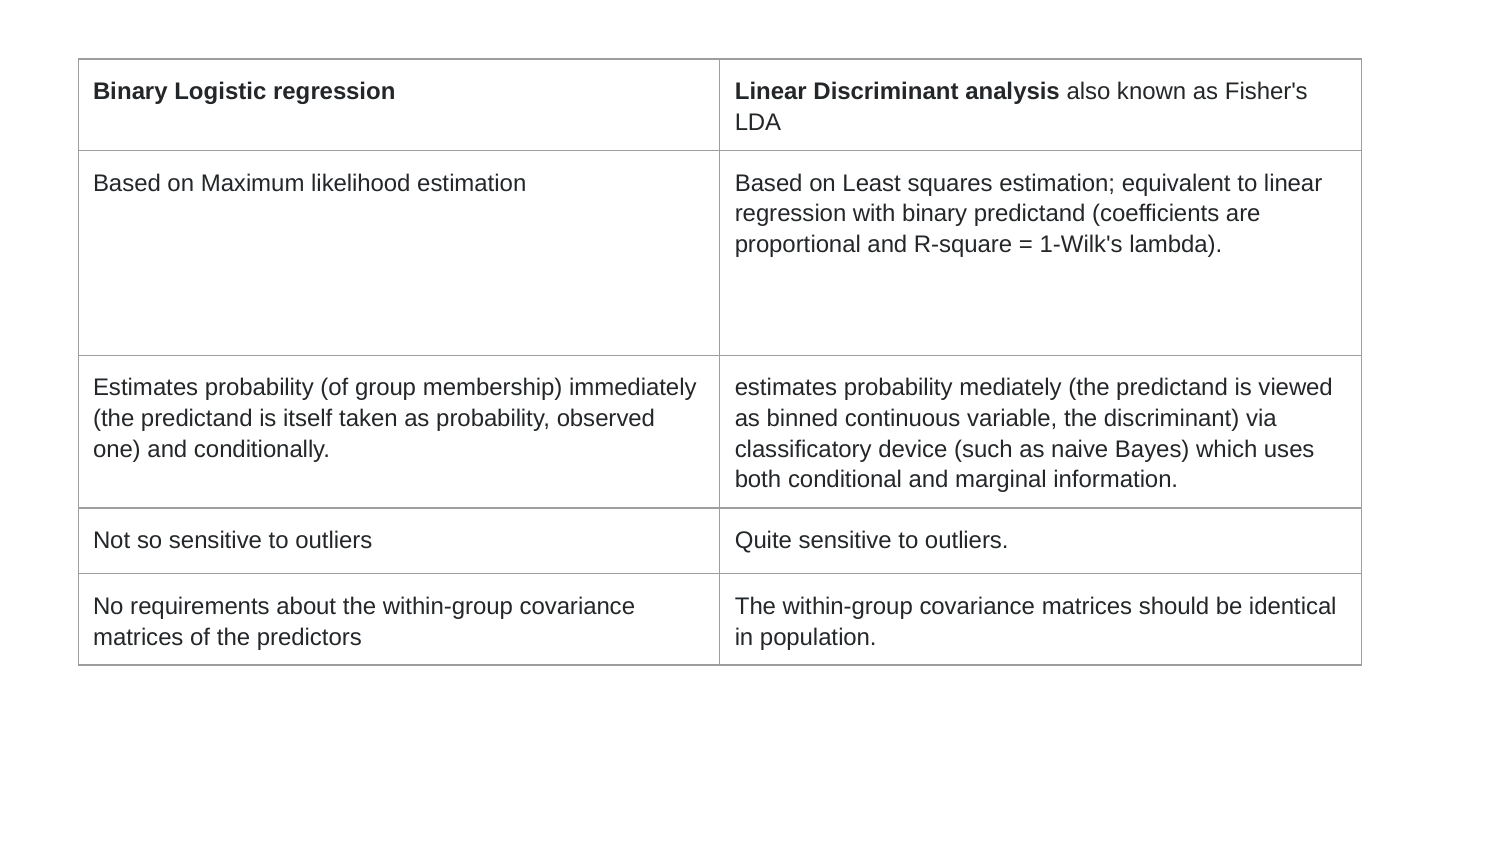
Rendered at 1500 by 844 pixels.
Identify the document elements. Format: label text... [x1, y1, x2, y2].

table_cell No requirements about the within-group covariance matrices of the predictors [79, 574, 719, 664]
table_cell Based on Least squares estimation; equivalent to linear regression with binary predictand (coefficients are proportional and R-square = 1-Wilk's lambda). [720, 151, 1361, 355]
table_cell Estimates probability (of group membership) immediately (the predictand is itself taken as probability, observed one) and conditionally. [79, 356, 719, 507]
table_cell The within-group covariance matrices should be identical in population. [720, 574, 1361, 664]
table_cell Quite sensitive to outliers. [720, 509, 1361, 573]
table_cell estimates probability mediately (the predictand is viewed as binned continuous variable, the discriminant) via classificatory device (such as naive Bayes) which uses both conditional and marginal information. [720, 356, 1361, 507]
table_cell Not so sensitive to outliers [79, 509, 719, 573]
table_header Linear Discriminant analysis also known as Fisher's LDA [720, 60, 1361, 150]
table_cell Based on Maximum likelihood estimation [79, 151, 719, 355]
table_header Binary Logistic regression [79, 60, 719, 150]
